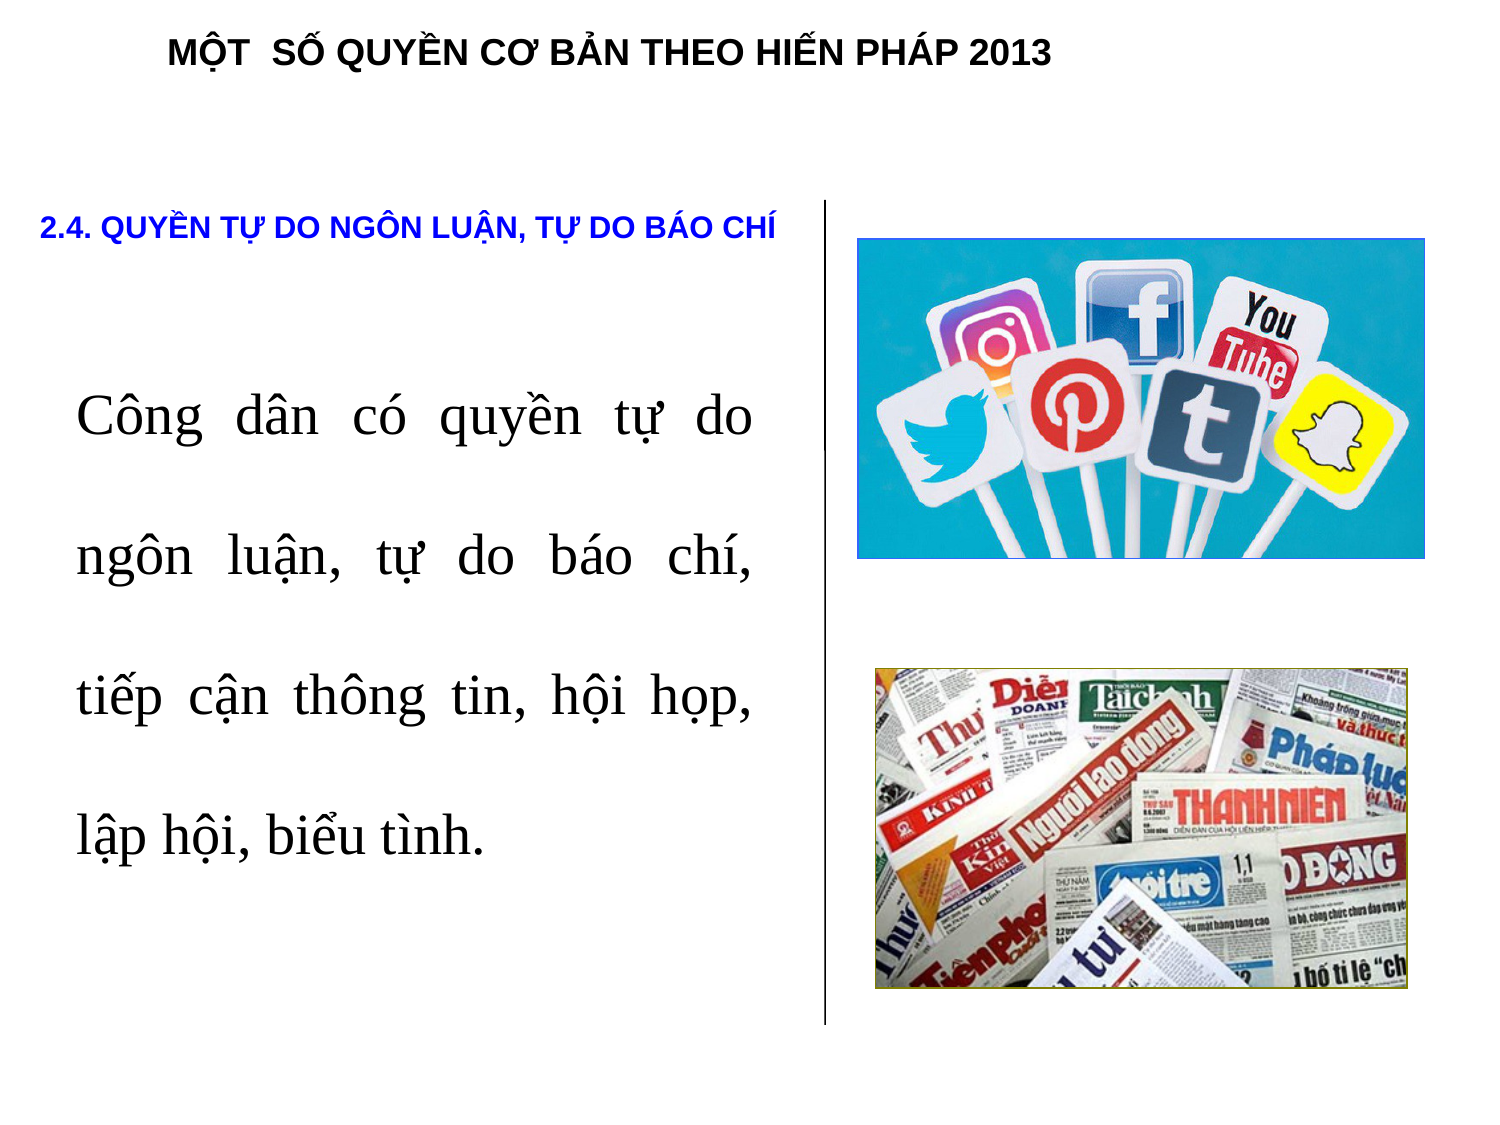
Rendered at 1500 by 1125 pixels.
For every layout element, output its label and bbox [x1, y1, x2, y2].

text_box [24, 0, 1463, 1026]
